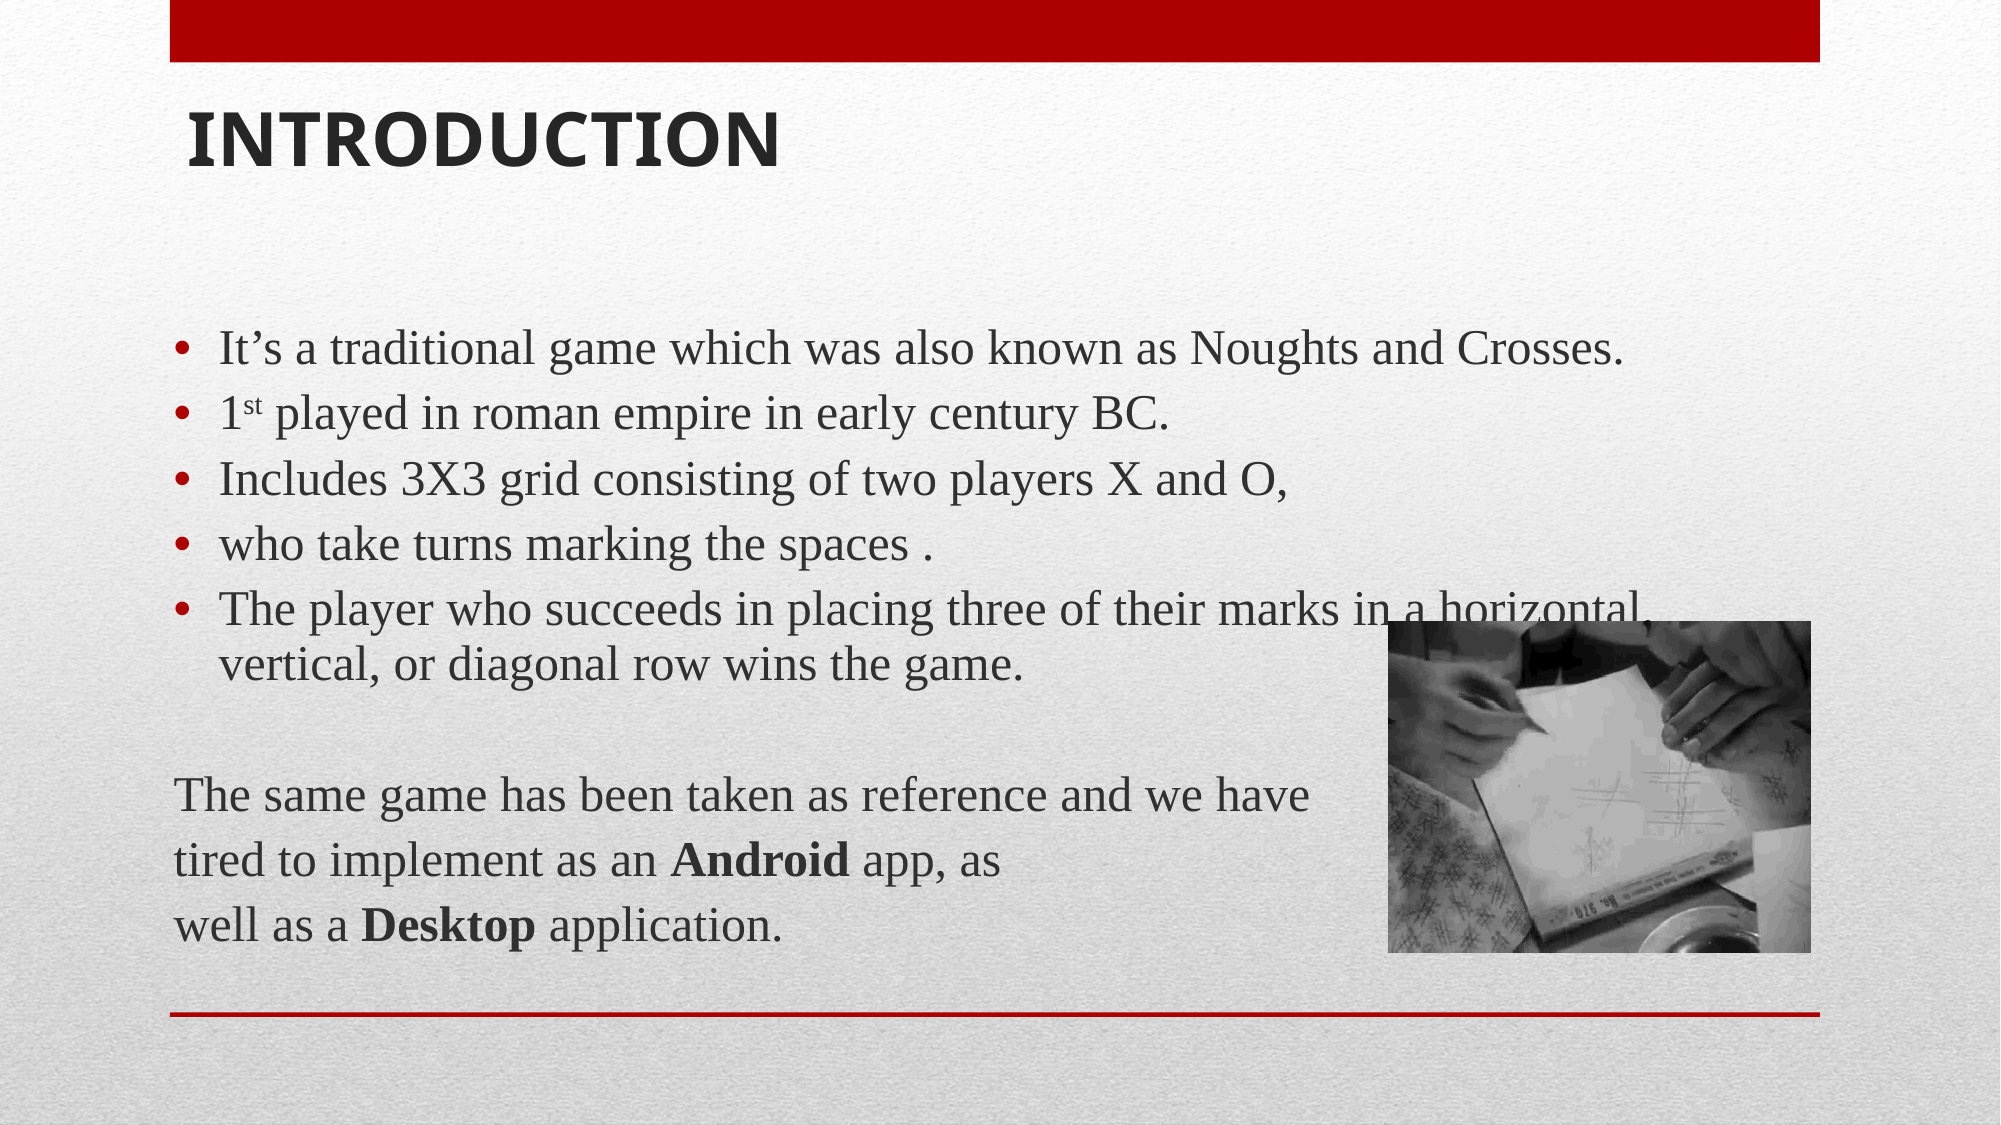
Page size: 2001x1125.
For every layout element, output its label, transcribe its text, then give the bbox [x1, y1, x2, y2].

picture [1387, 620, 1812, 954]
list It’s a traditional game which was also known as Noughts and Crosses. 1st played in roman empire in early century BC. Includes 3X3 grid consisting of two players X and O, who take turns marking the spaces . The player who succeeds in placing three of their marks in a horizontal, vertical, or diagonal row wins the game. The same game has been taken as reference and we have tired to implement as an Android app, as well as a Desktop application. [158, 116, 1809, 1026]
title INTRODUCTION [172, 2, 1657, 116]
